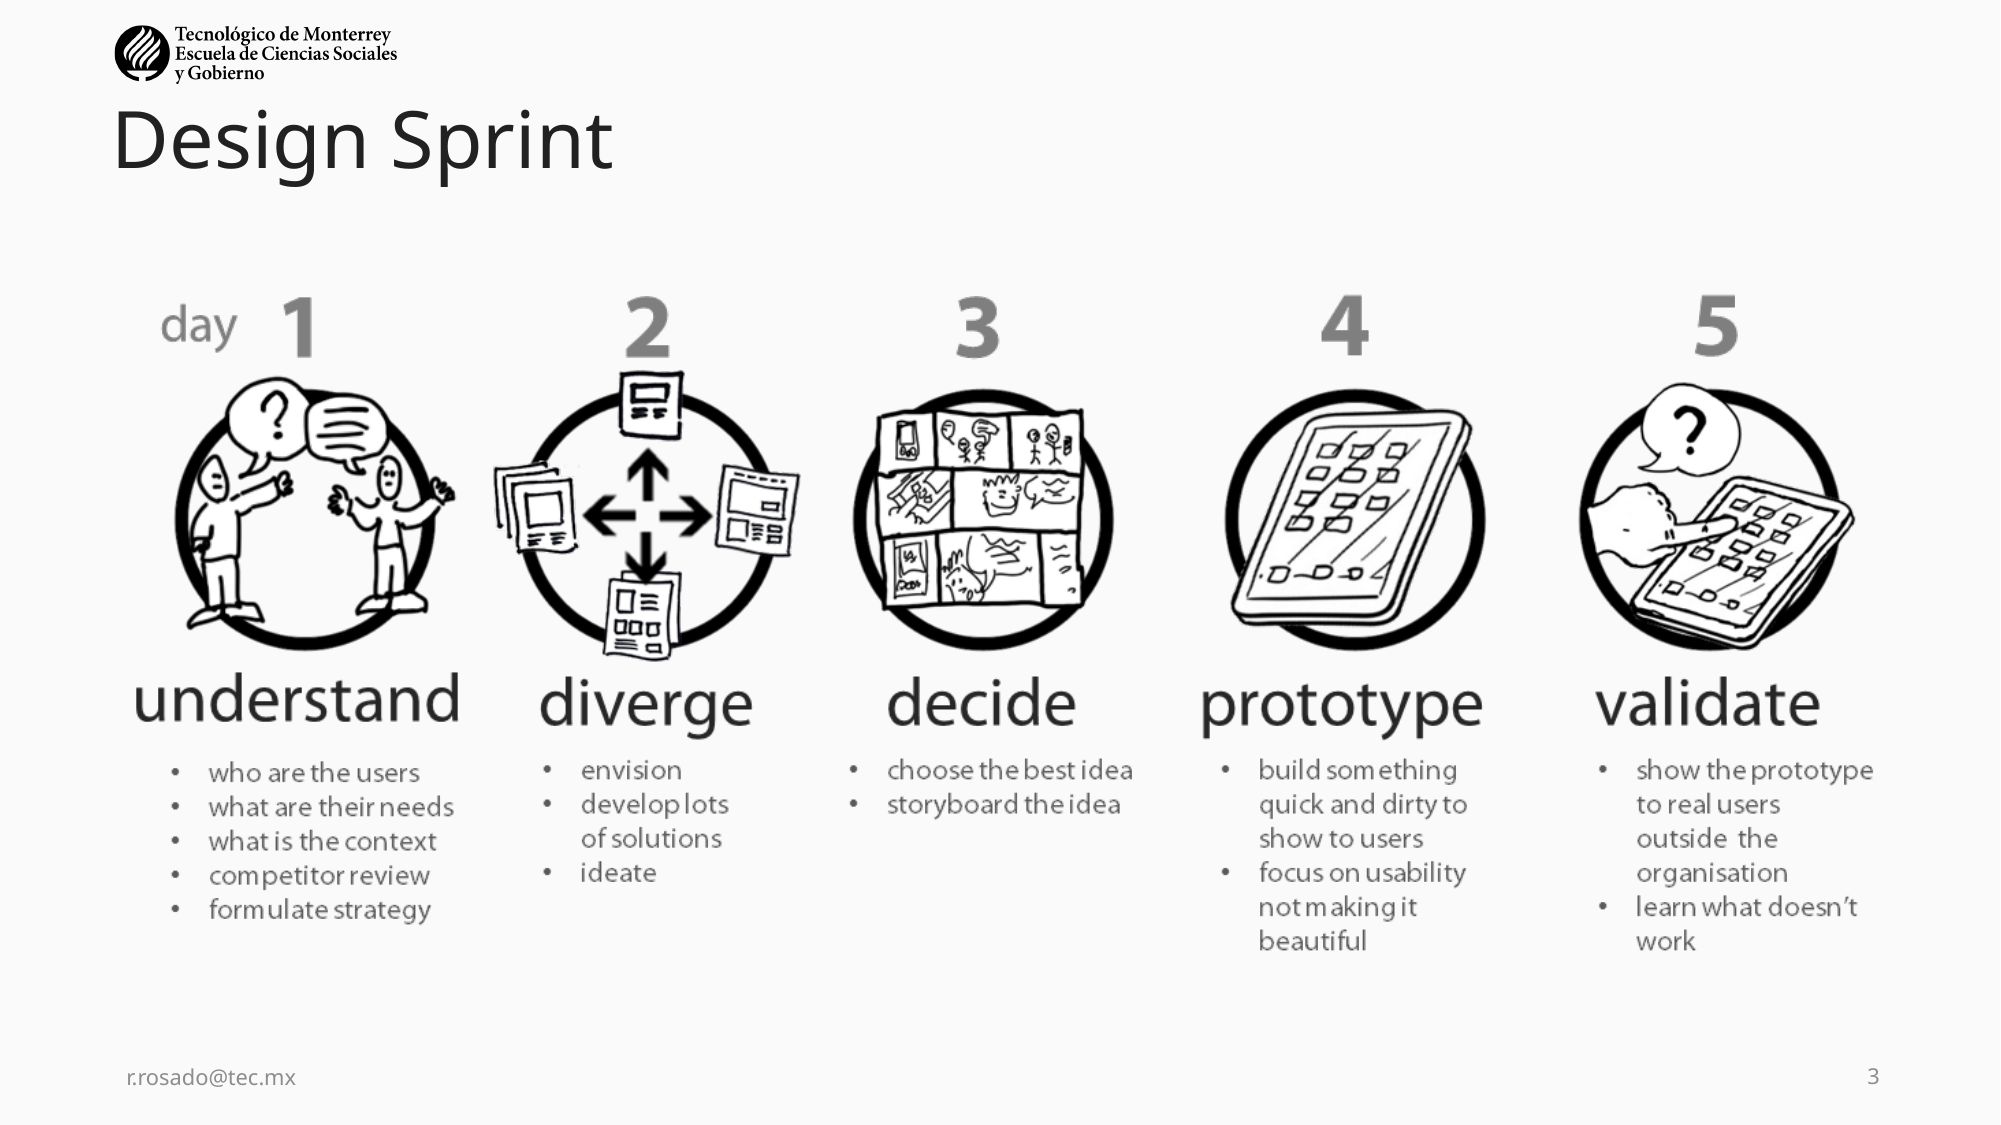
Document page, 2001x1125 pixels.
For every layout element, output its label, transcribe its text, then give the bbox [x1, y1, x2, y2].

title Design Sprint [96, 76, 1892, 210]
slide_number 3 [1852, 1029, 1912, 1125]
picture [90, 239, 1910, 975]
footer r.rosado@tec.mx [111, 1029, 1260, 1125]
picture [111, 24, 399, 76]
